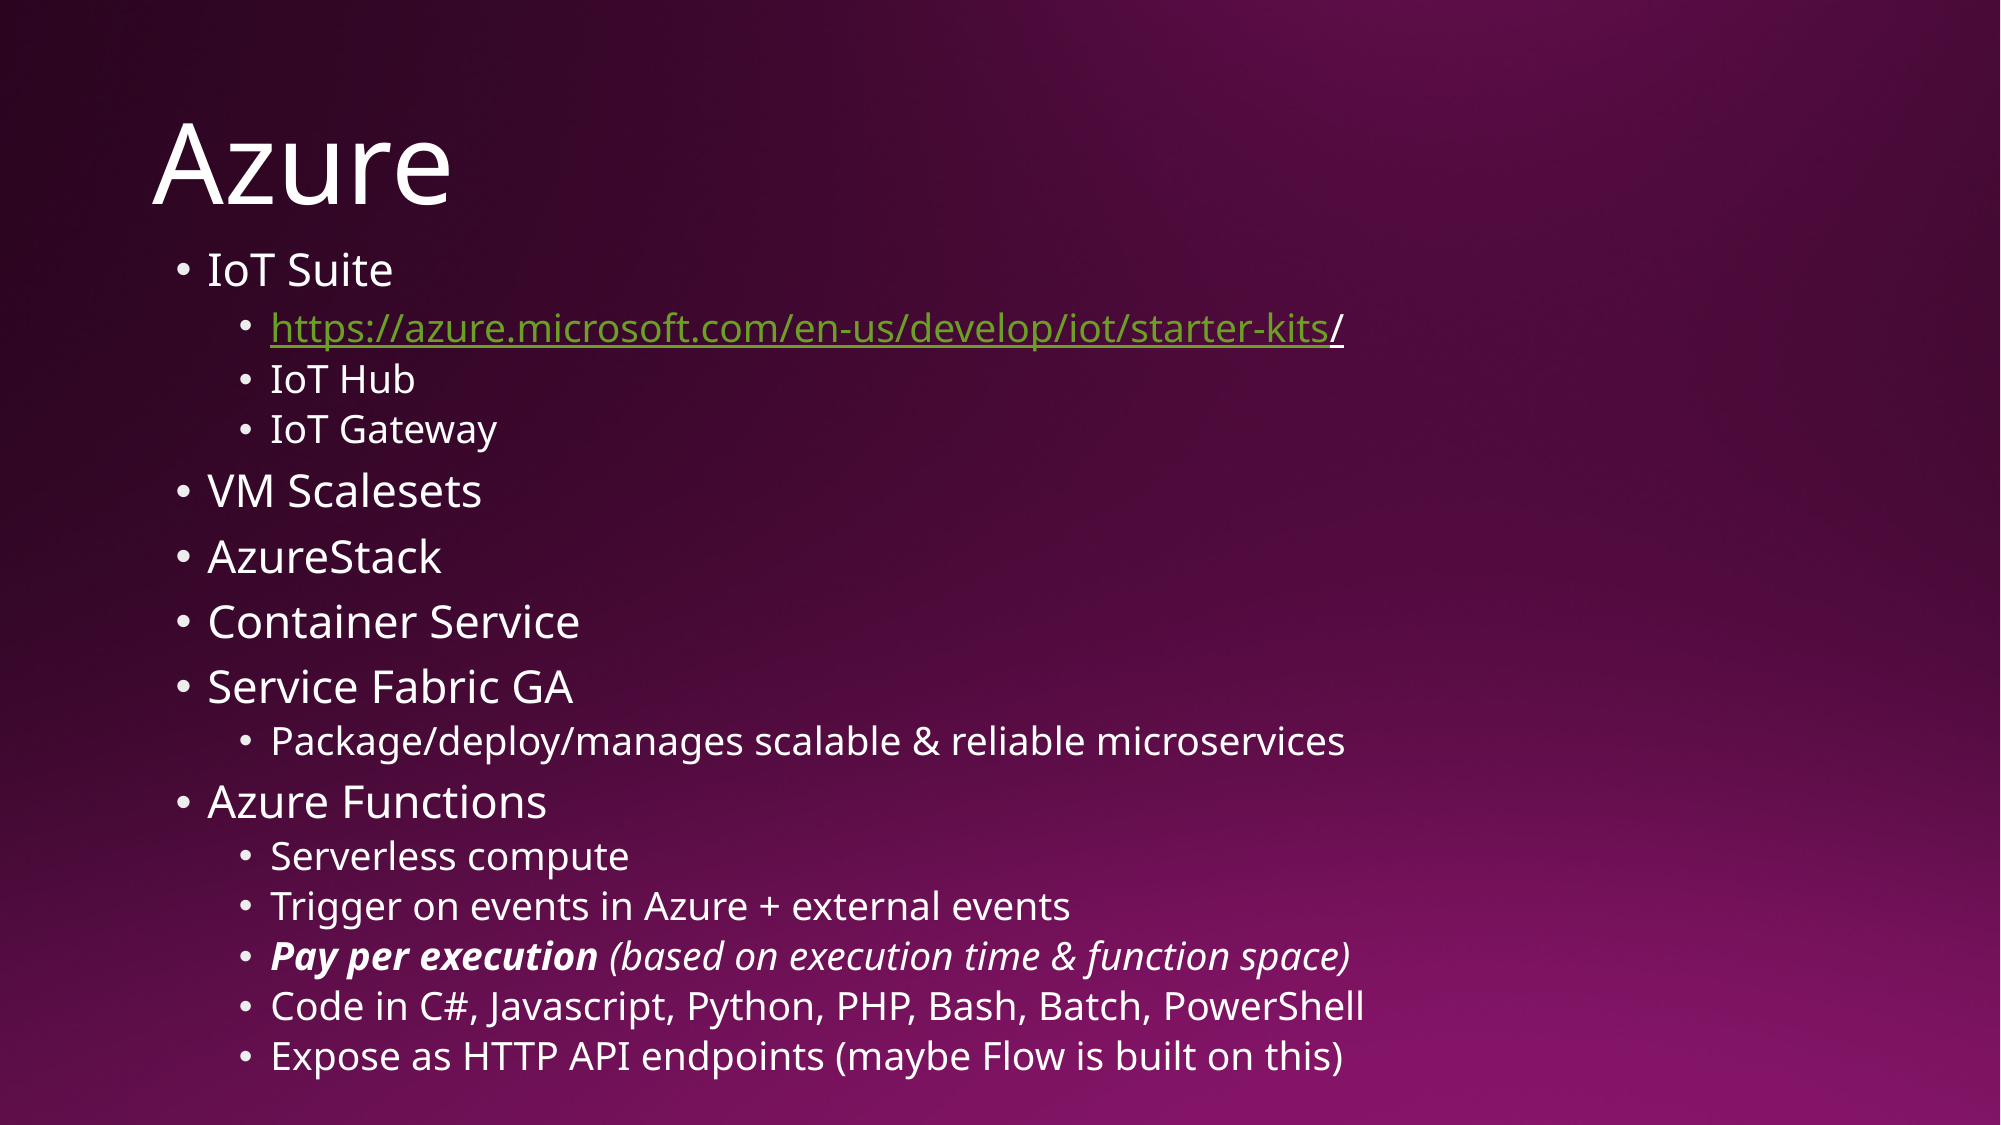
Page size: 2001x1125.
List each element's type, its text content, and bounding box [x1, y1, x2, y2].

picture [0, 0, 2001, 1125]
list IoT Suite https://azure.microsoft.com/en-us/develop/iot/starter-kits/ IoT Hub IoT Gateway VM Scalesets AzureStack Container Service Service Fabric GA Package/deploy/manages scalable & reliable microservices Azure Functions Serverless compute Trigger on events in Azure + external events Pay per execution (based on execution time & function space) Code in C#, Javascript, Python, PHP, Bash, Batch, PowerShell Expose as HTTP API endpoints (maybe Flow is built on this) [160, 239, 1840, 1093]
title Azure [137, 59, 1863, 278]
